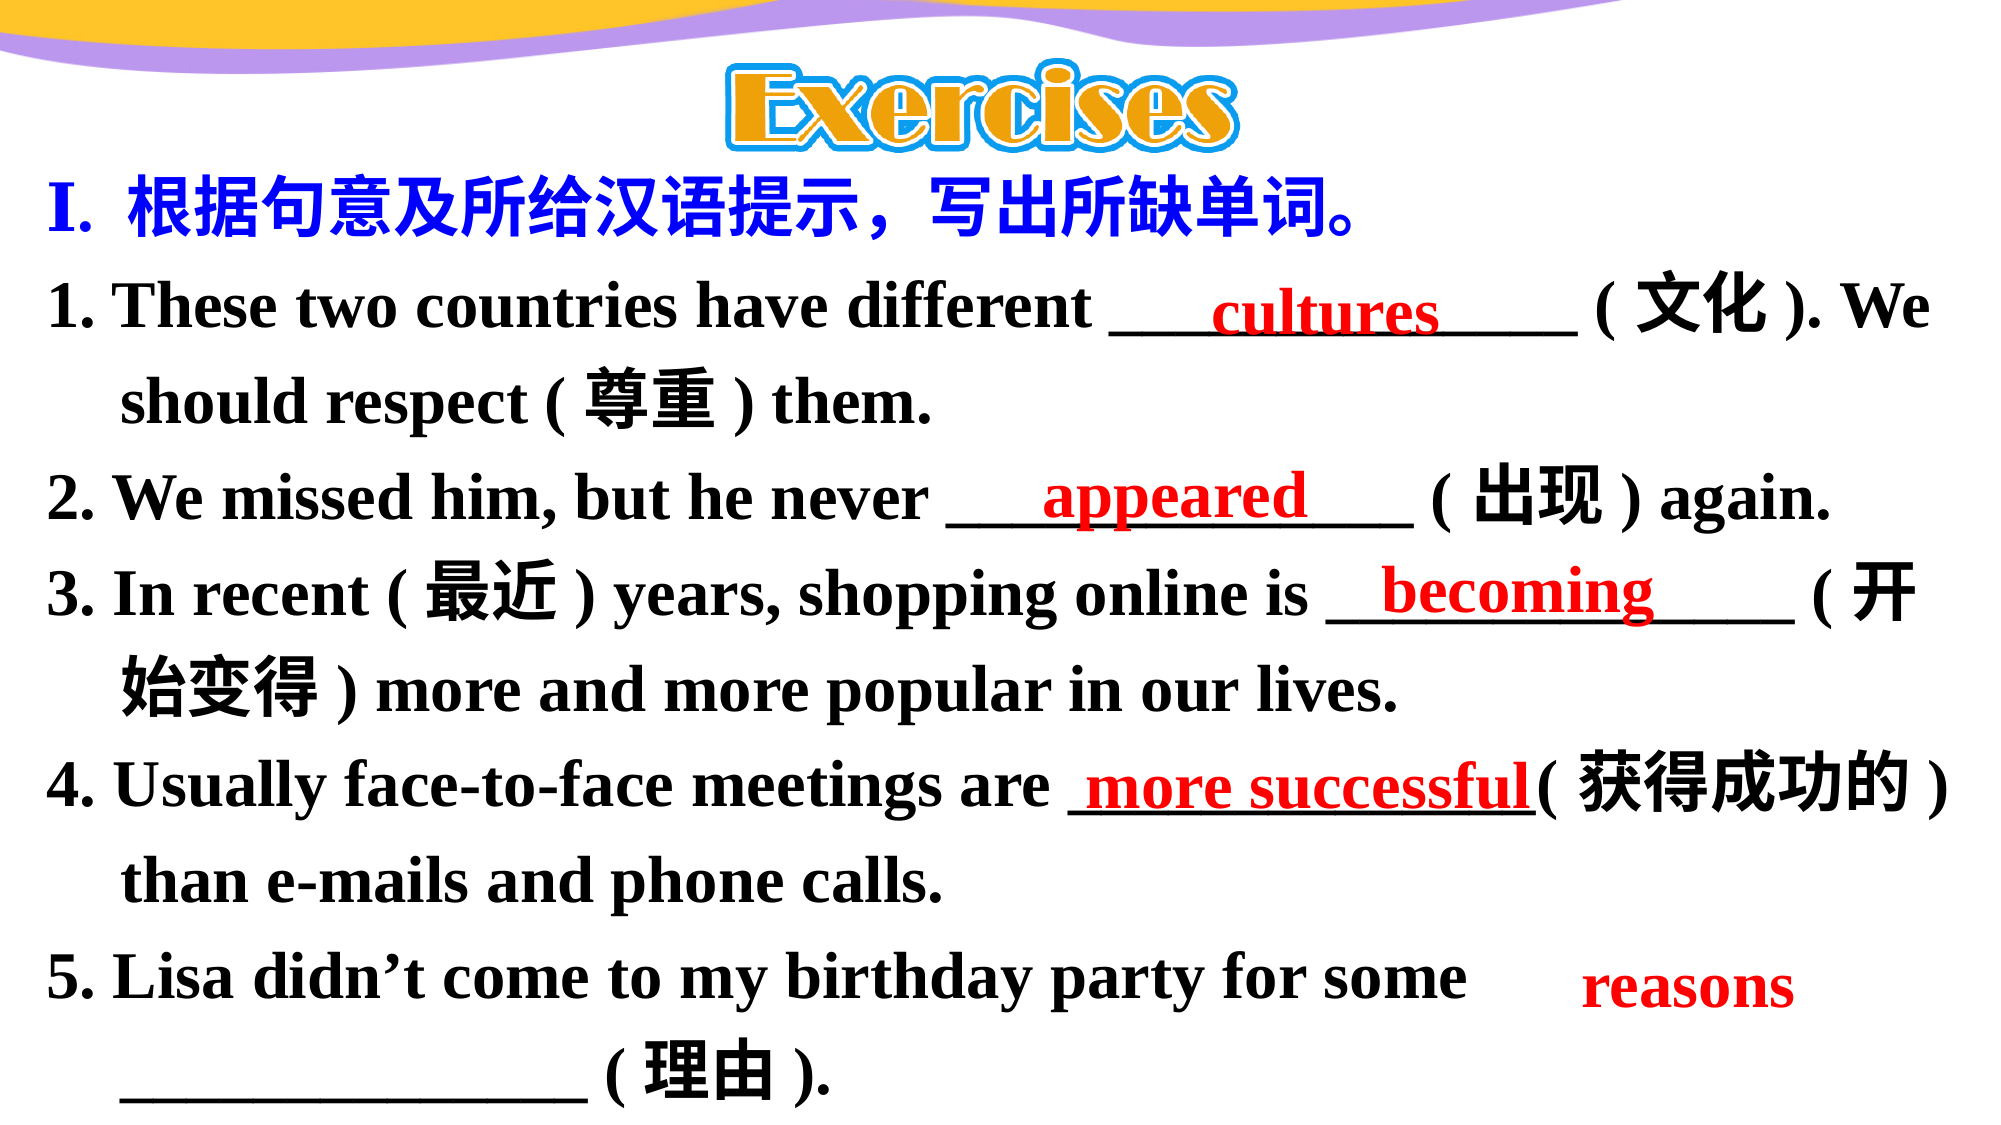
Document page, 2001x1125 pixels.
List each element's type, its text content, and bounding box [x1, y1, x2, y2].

text_box more successful [1070, 718, 1595, 829]
text_box Ⅰ. 根据句意及所给汉语提示，写出所缺单词。 1. These two countries have different ______________ (文化). We should respect (尊重) them. 2. We missed him, but he never ______________ (出现) again. 3. In recent (最近) years, shopping online is ______________ (开始变得) more and more popular in our lives. 4. Usually face-to-face meetings are ______________(获得成功的) than e-mails and phone calls. 5. Lisa didn’t come to my birthday party for some ______________ (理由). [31, 141, 1969, 1116]
text_box cultures [1196, 244, 1469, 356]
text_box reasons [1566, 917, 1861, 1029]
text_box appeared [1028, 427, 1345, 538]
picture [0, 0, 2001, 1125]
text_box becoming [1366, 522, 1714, 633]
